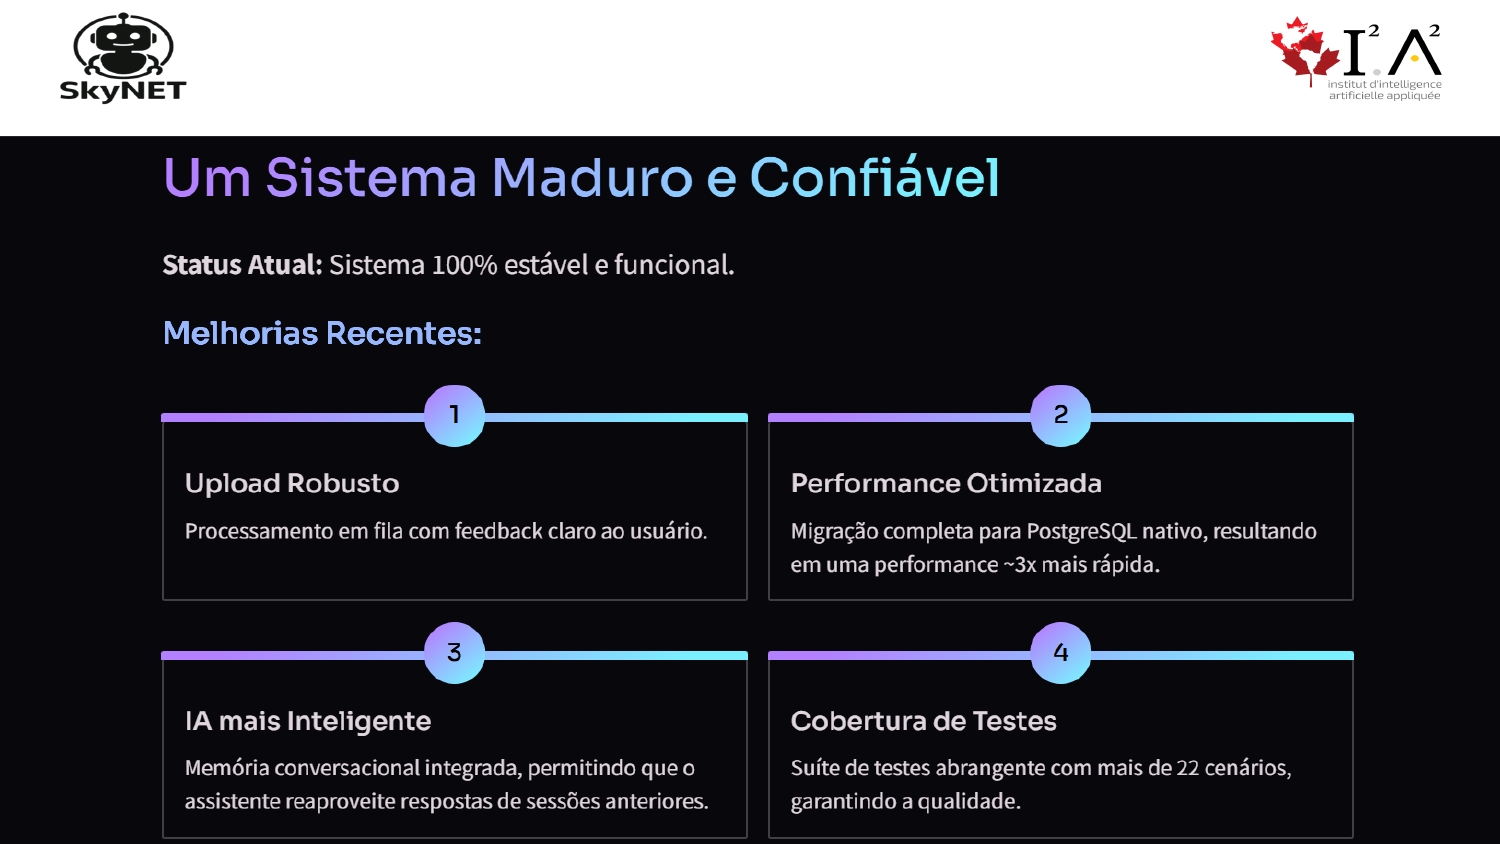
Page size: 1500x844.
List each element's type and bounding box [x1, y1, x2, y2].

picture [155, 150, 1361, 844]
text_box [1270, 16, 1442, 101]
text_box [0, 0, 1500, 137]
text_box [37, 12, 209, 105]
